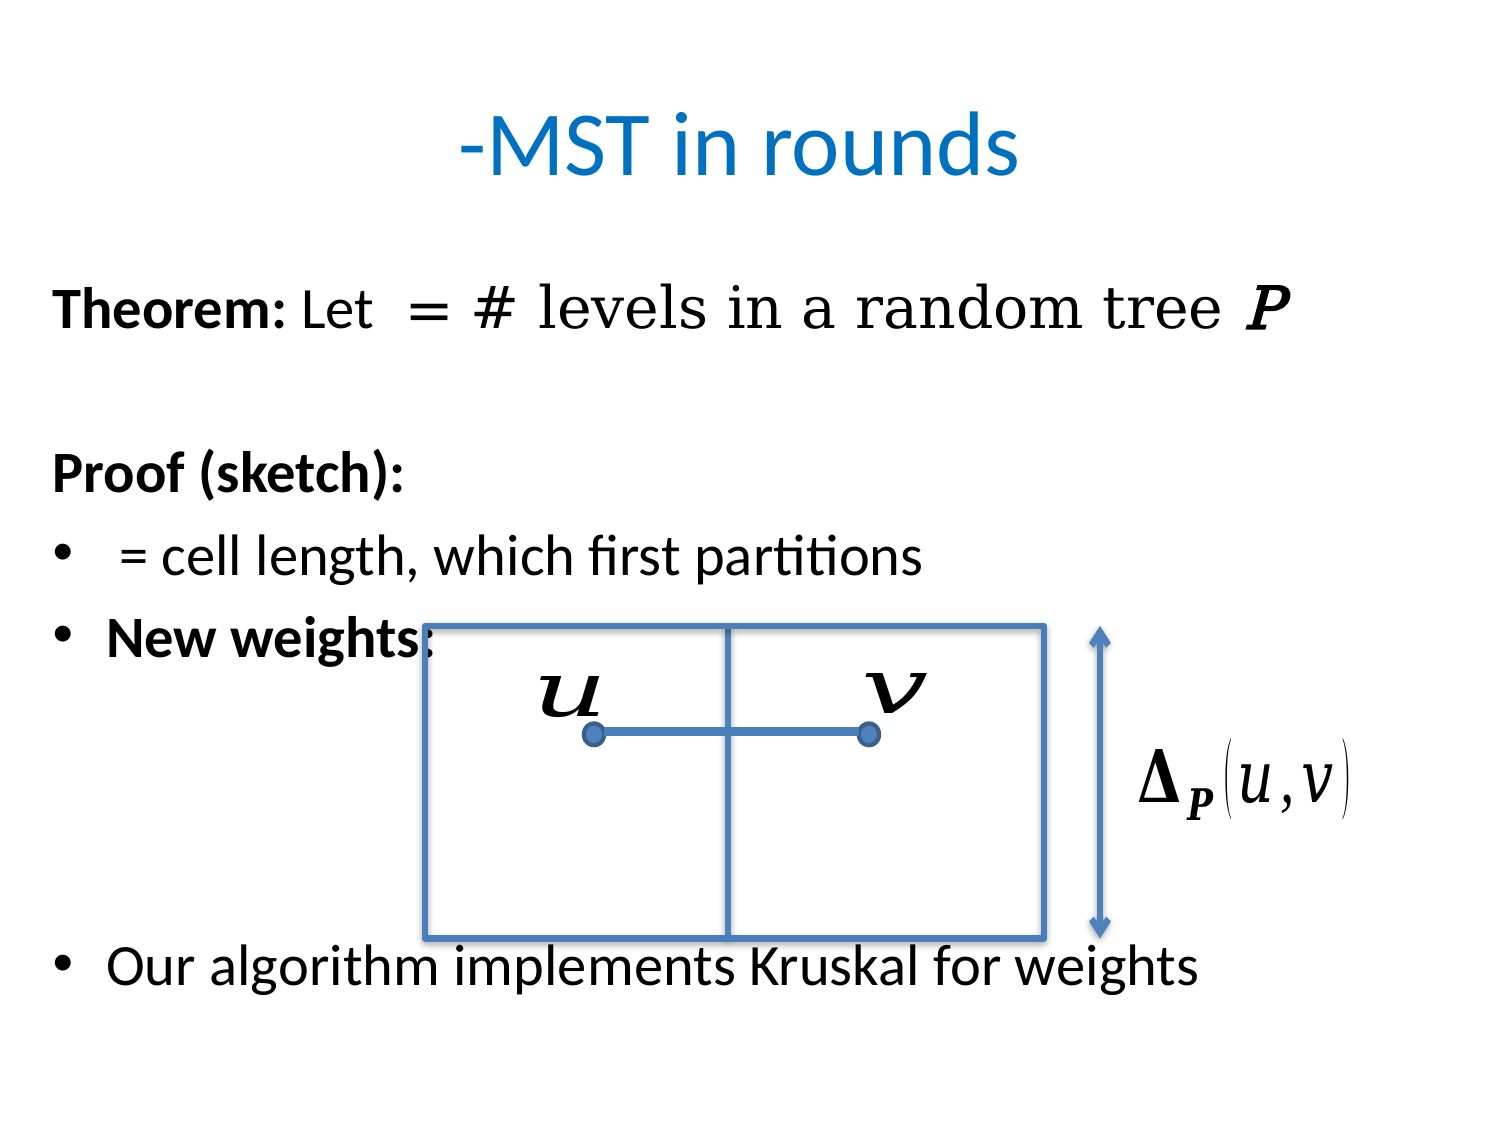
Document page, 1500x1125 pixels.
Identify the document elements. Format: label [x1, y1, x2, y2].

text_box [424, 625, 1351, 939]
